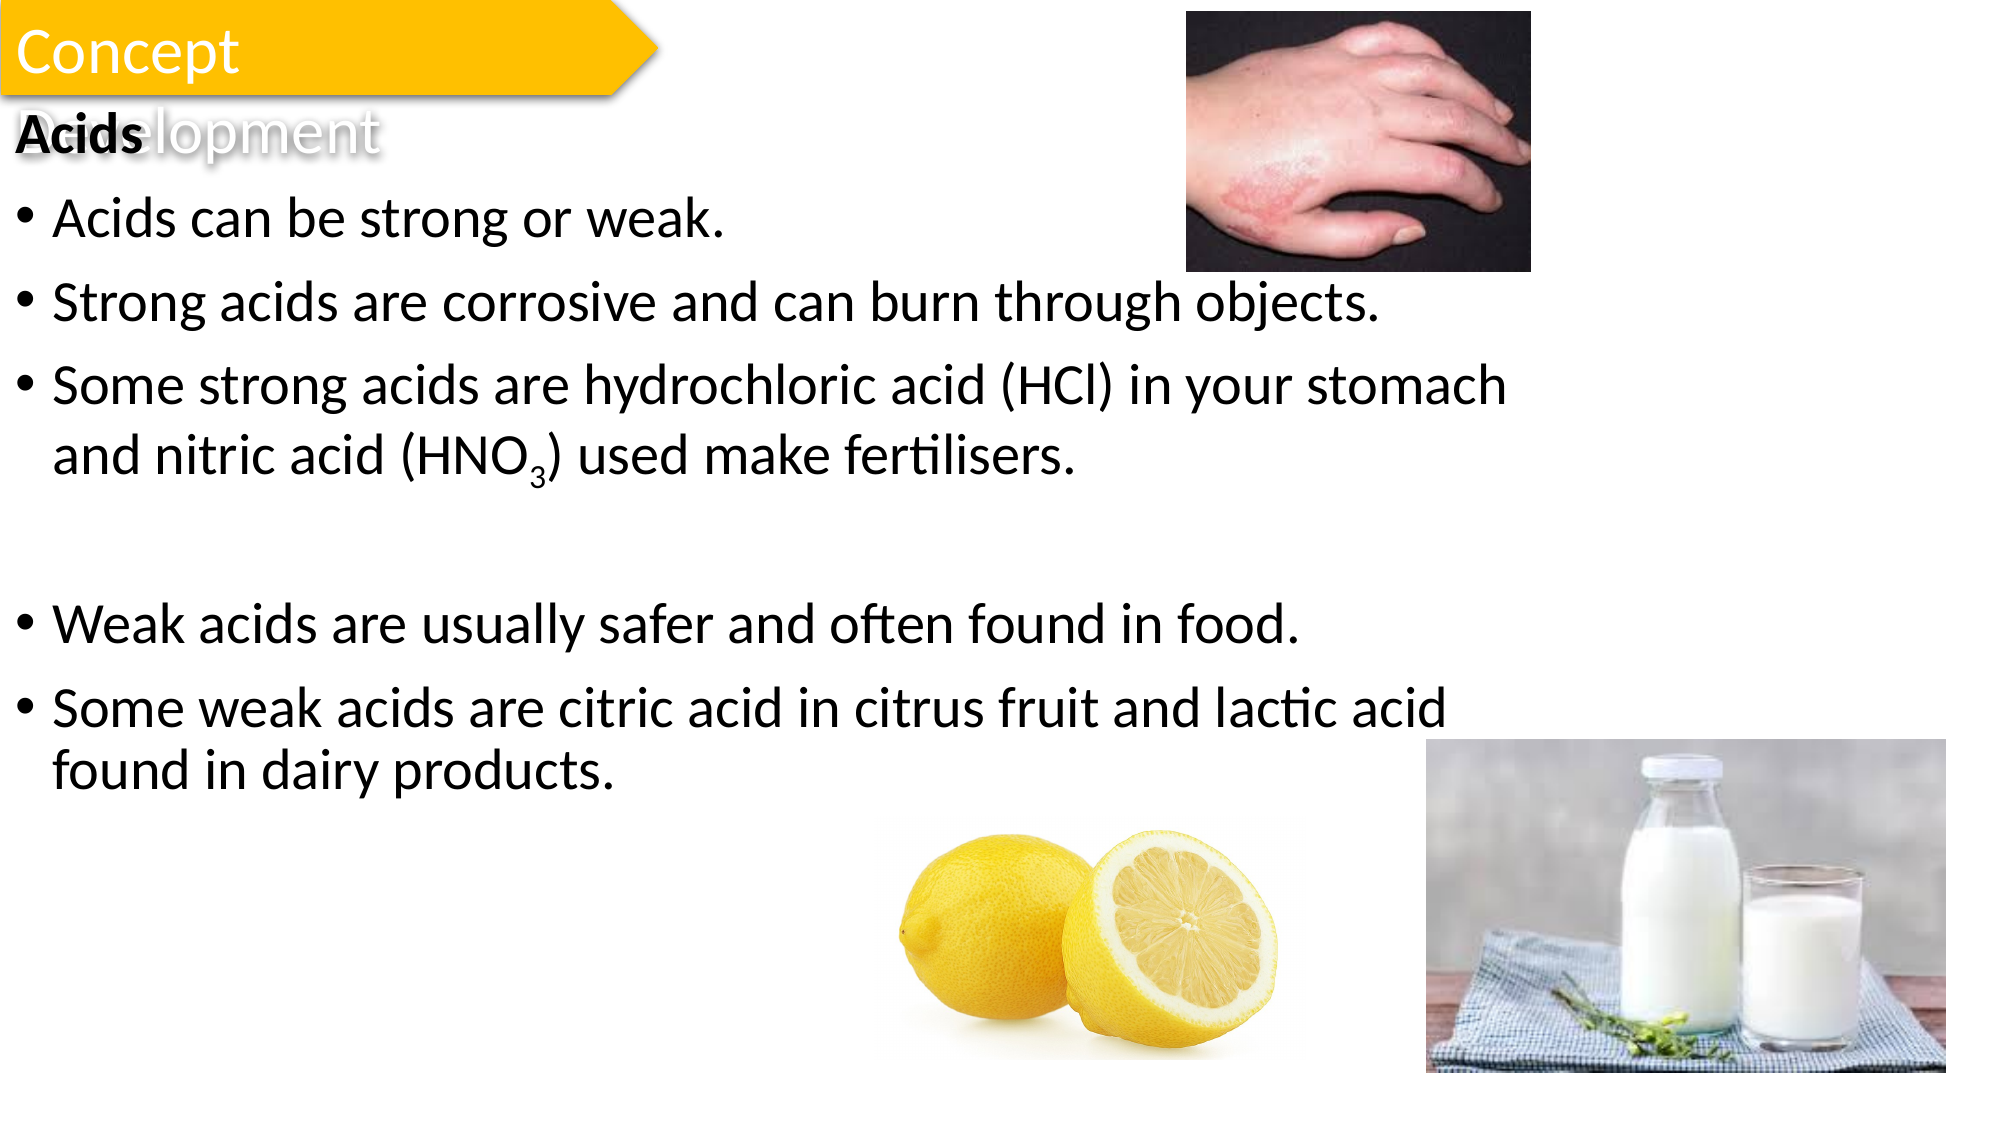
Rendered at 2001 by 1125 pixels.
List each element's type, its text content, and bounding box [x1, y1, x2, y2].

picture [874, 816, 1306, 1060]
text_box Concept Development [1, 0, 658, 95]
list Acids Acids can be strong or weak. Strong acids are corrosive and can burn through objects. Some strong acids are hydrochloric acid (HCl) in your stomach and nitric acid (HNO3) used make fertilisers. Weak acids are usually safer and often found in food. Some weak acids are citric acid in citrus fruit and lactic acid found in dairy products. [0, 95, 1531, 924]
picture [1426, 739, 1946, 1073]
picture [1186, 11, 1531, 272]
